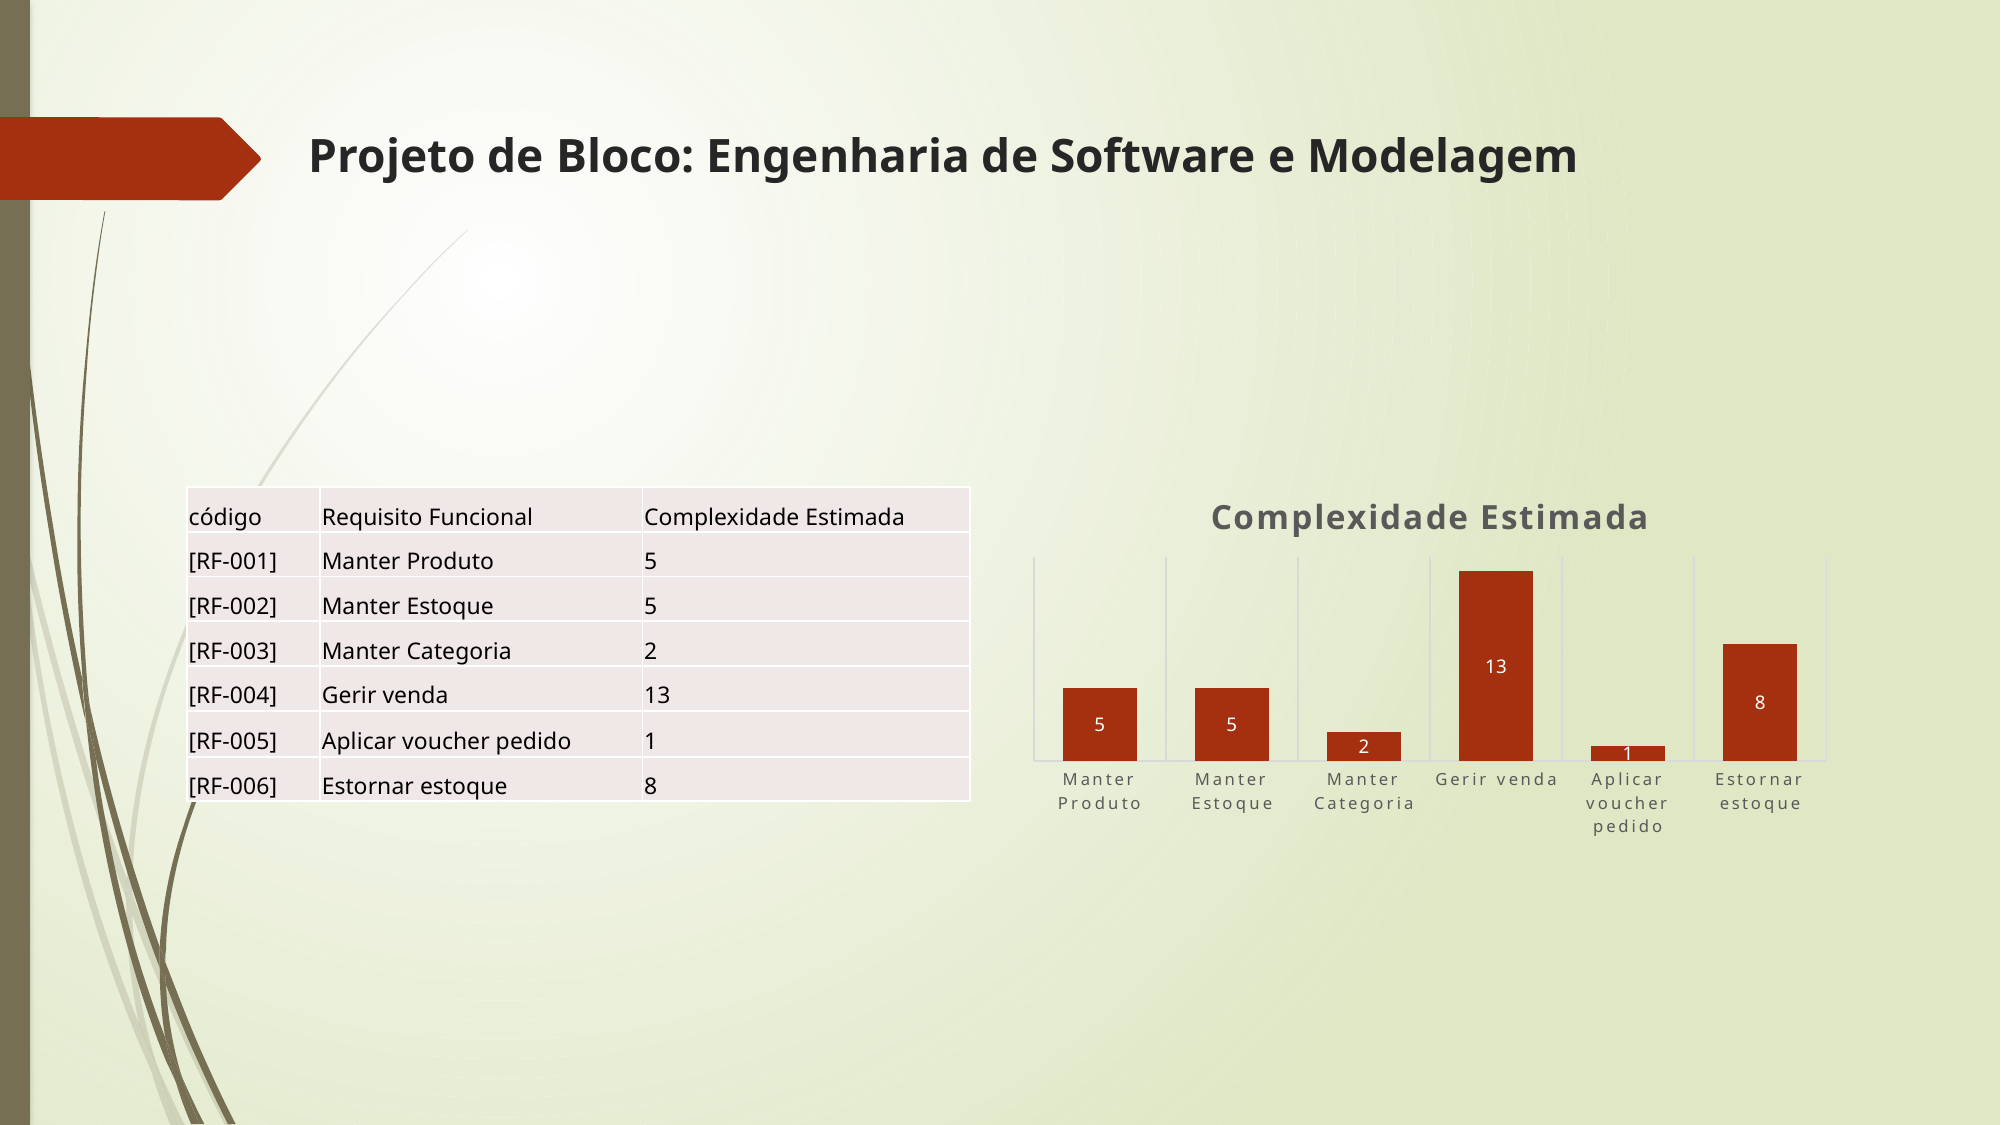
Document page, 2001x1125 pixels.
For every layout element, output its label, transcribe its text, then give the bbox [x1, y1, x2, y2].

table_header Requisito Funcional [321, 488, 642, 531]
table_cell [RF-001] [188, 533, 319, 576]
table_cell Estornar estoque [321, 758, 642, 800]
table_header Complexidade Estimada [643, 488, 969, 531]
table_cell 1 [643, 712, 969, 756]
table_cell 13 [643, 667, 969, 710]
title Projeto de Bloco: Engenharia de Software e Modelagem [293, 118, 1777, 222]
table_cell 8 [643, 758, 969, 800]
table_cell [RF-003] [188, 622, 319, 665]
table_header código [188, 488, 319, 531]
table_cell [RF-004] [188, 667, 319, 710]
table_cell 5 [643, 577, 969, 620]
table_cell [RF-005] [188, 712, 319, 756]
table_cell Manter Categoria [321, 622, 642, 665]
table_cell Manter Produto [321, 533, 642, 576]
table_cell [RF-002] [188, 577, 319, 620]
table_cell 2 [643, 622, 969, 665]
table_cell Manter Estoque [321, 577, 642, 620]
table_cell 5 [643, 533, 969, 576]
table_cell [RF-006] [188, 758, 319, 800]
chart [1017, 469, 1844, 846]
table_cell Aplicar voucher pedido [321, 712, 642, 756]
table_cell Gerir venda [321, 667, 642, 710]
